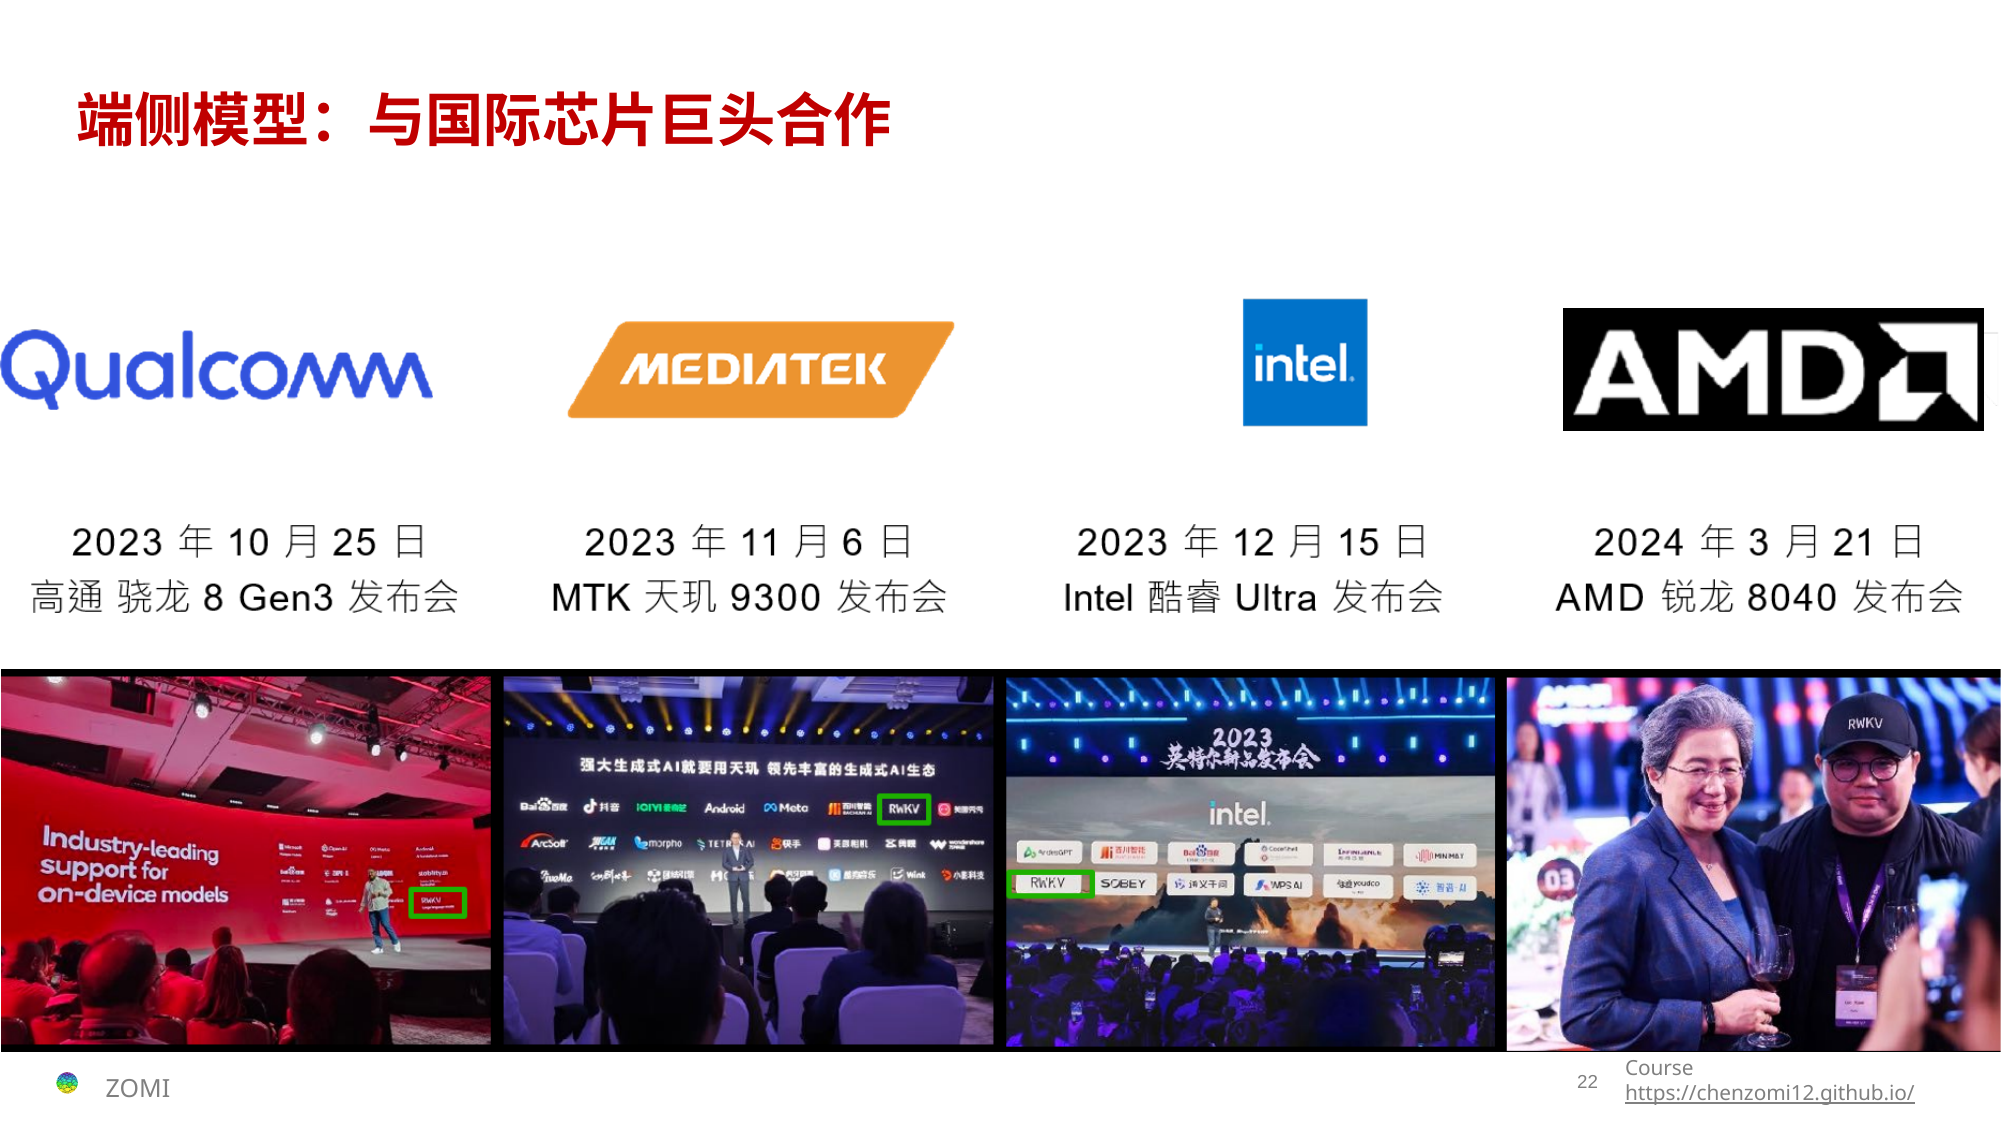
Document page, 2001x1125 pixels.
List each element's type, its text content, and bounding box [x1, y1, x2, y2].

picture [0, 669, 2001, 1052]
picture [57, 1073, 77, 1093]
title 端侧模型：与国际芯片巨头合作 [61, 104, 1860, 202]
picture [0, 283, 2001, 456]
picture [0, 497, 2001, 628]
